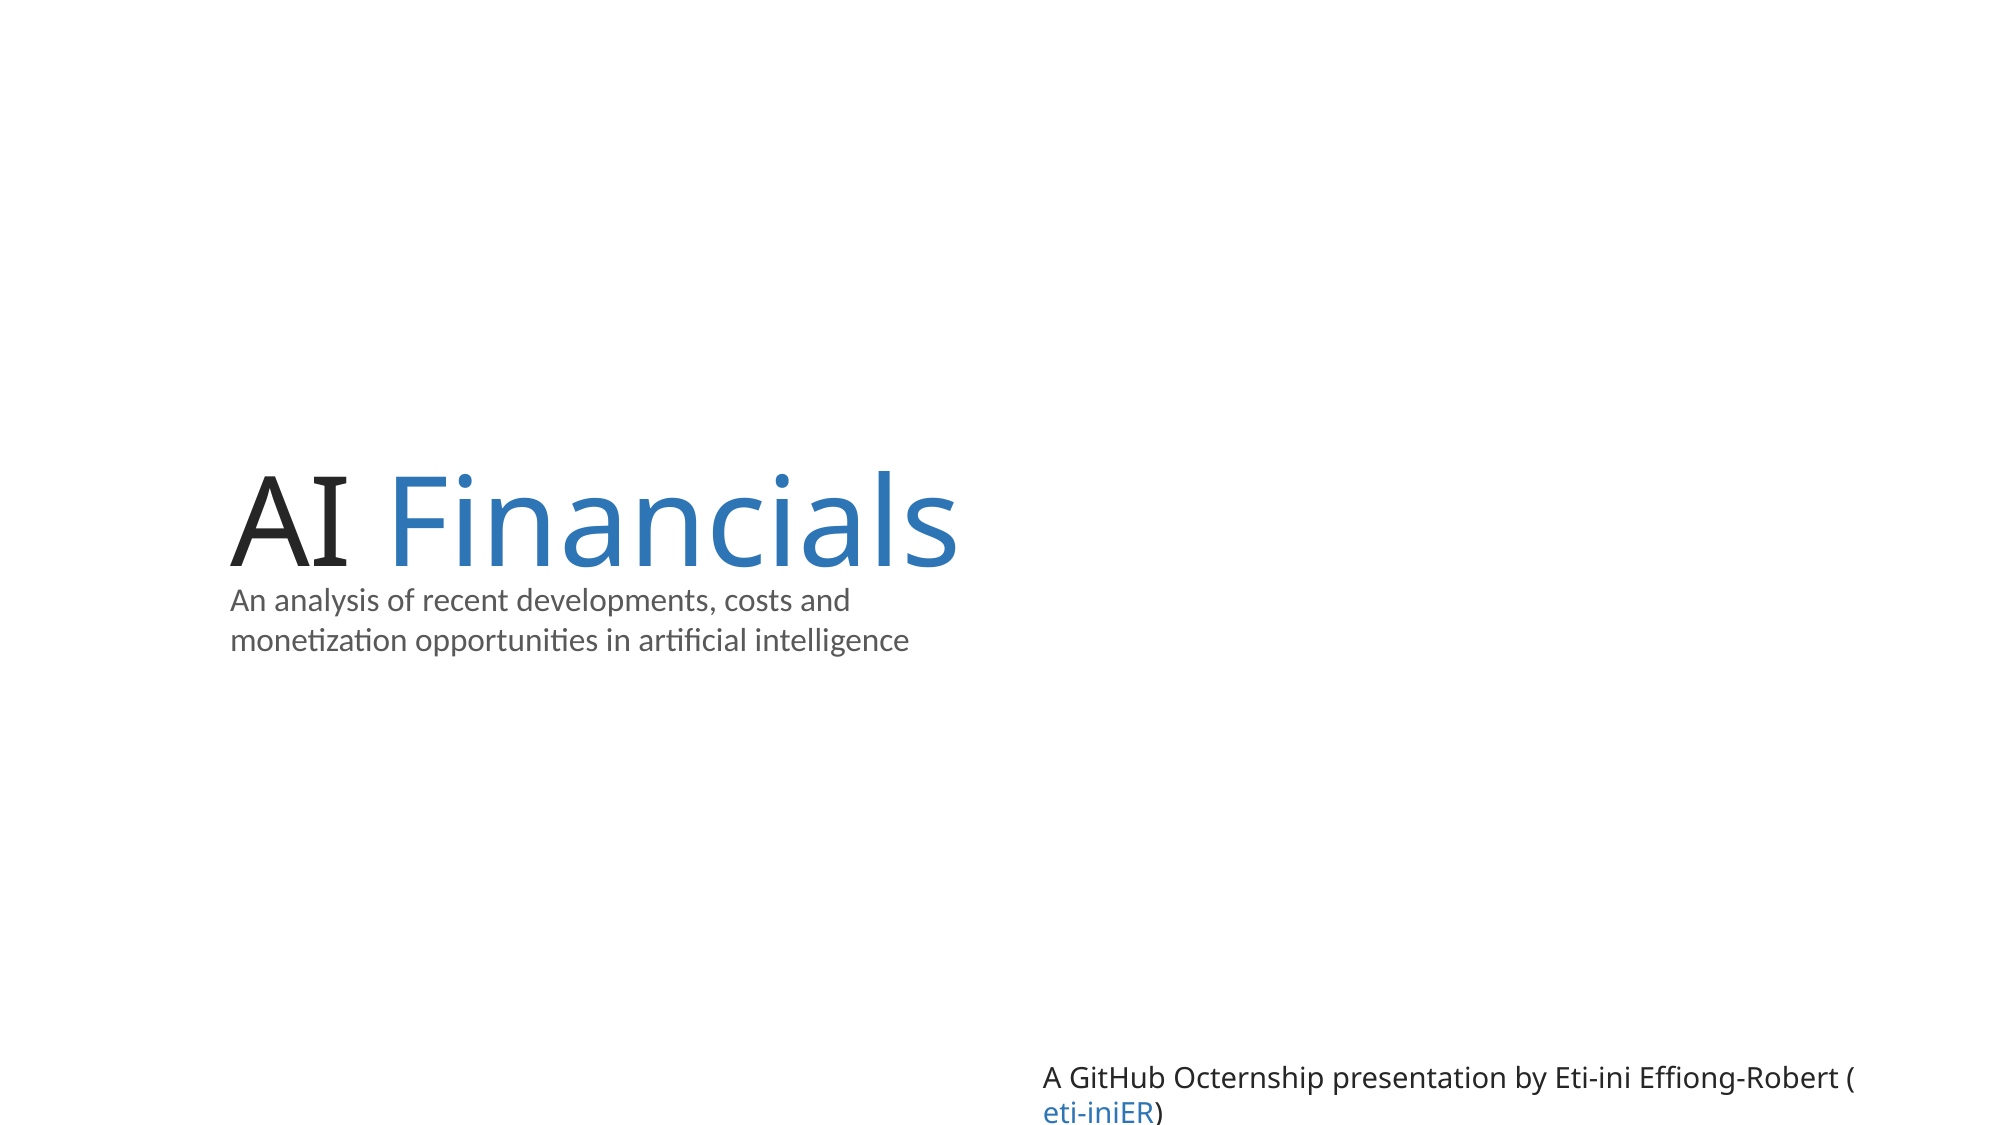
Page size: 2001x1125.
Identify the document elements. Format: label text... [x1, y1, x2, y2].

text_box An analysis of recent developments, costs and monetization opportunities in artificial intelligence [215, 570, 1029, 666]
text_box A GitHub Octernship presentation by Eti-ini Effiong-Robert (eti-iniER) [1028, 1051, 1976, 1125]
text_box AI Financials [215, 433, 1029, 570]
